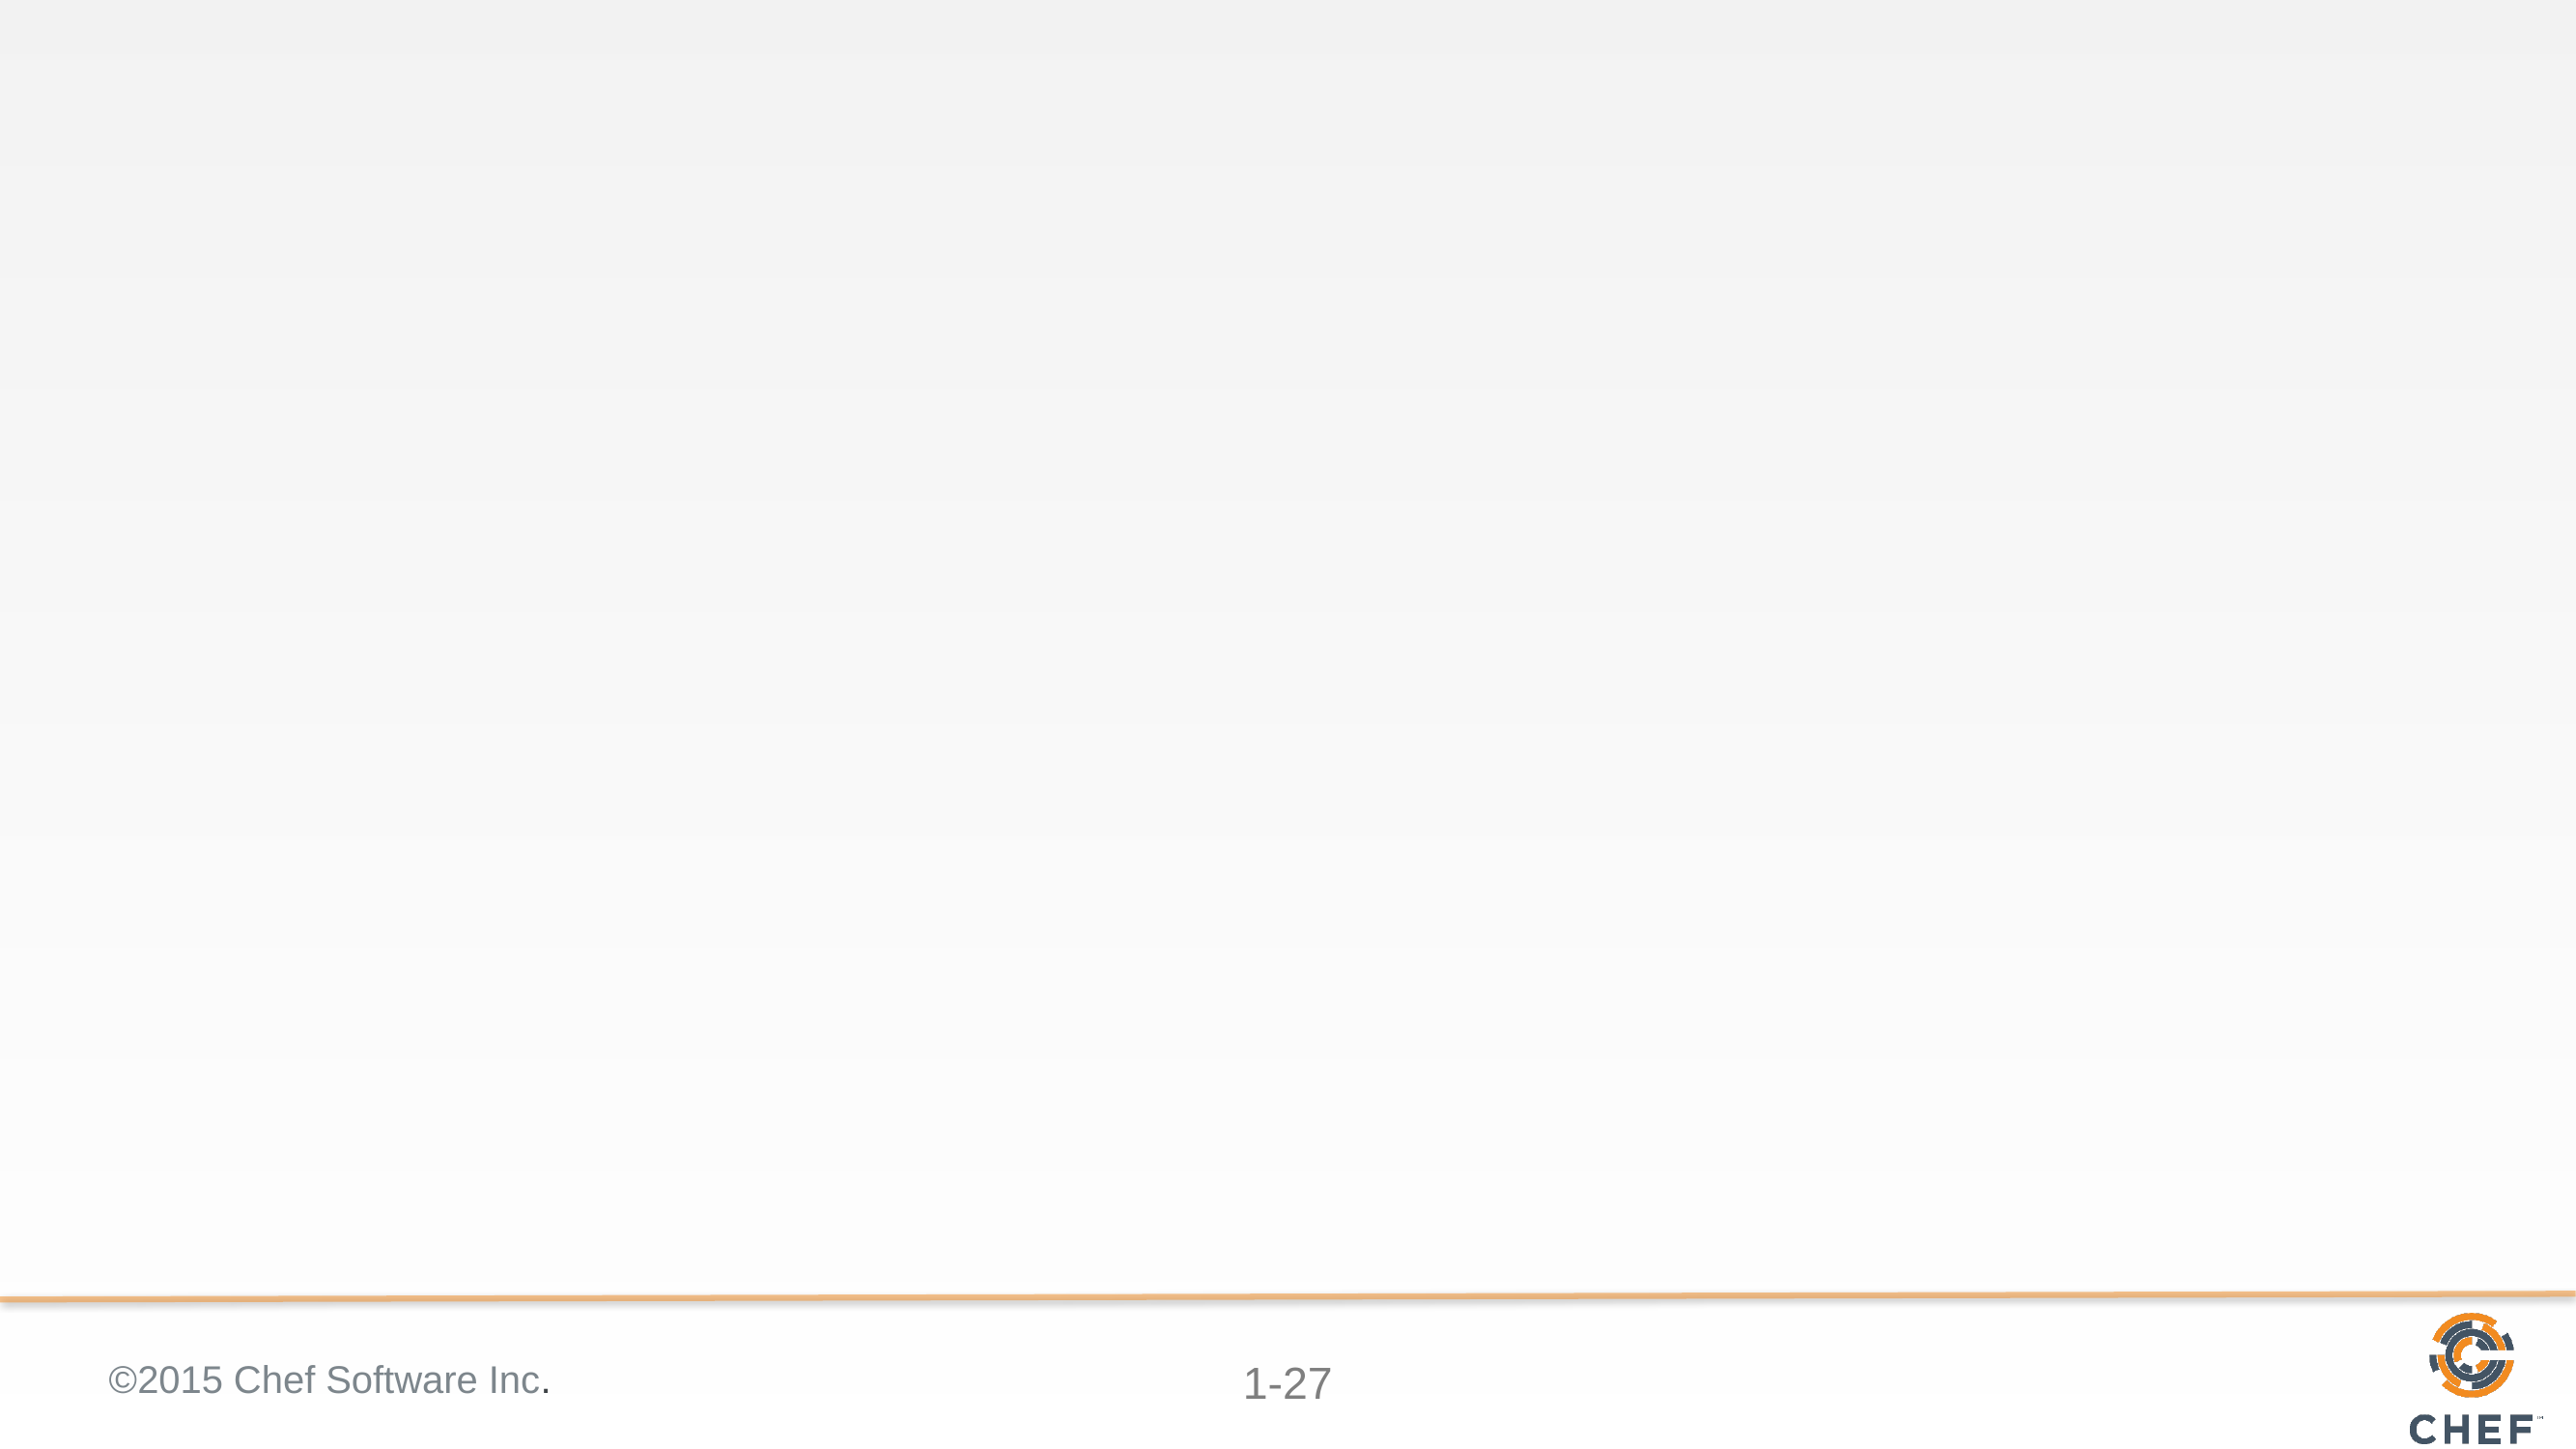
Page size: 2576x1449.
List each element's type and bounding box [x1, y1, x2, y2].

picture [2399, 1297, 2551, 1449]
